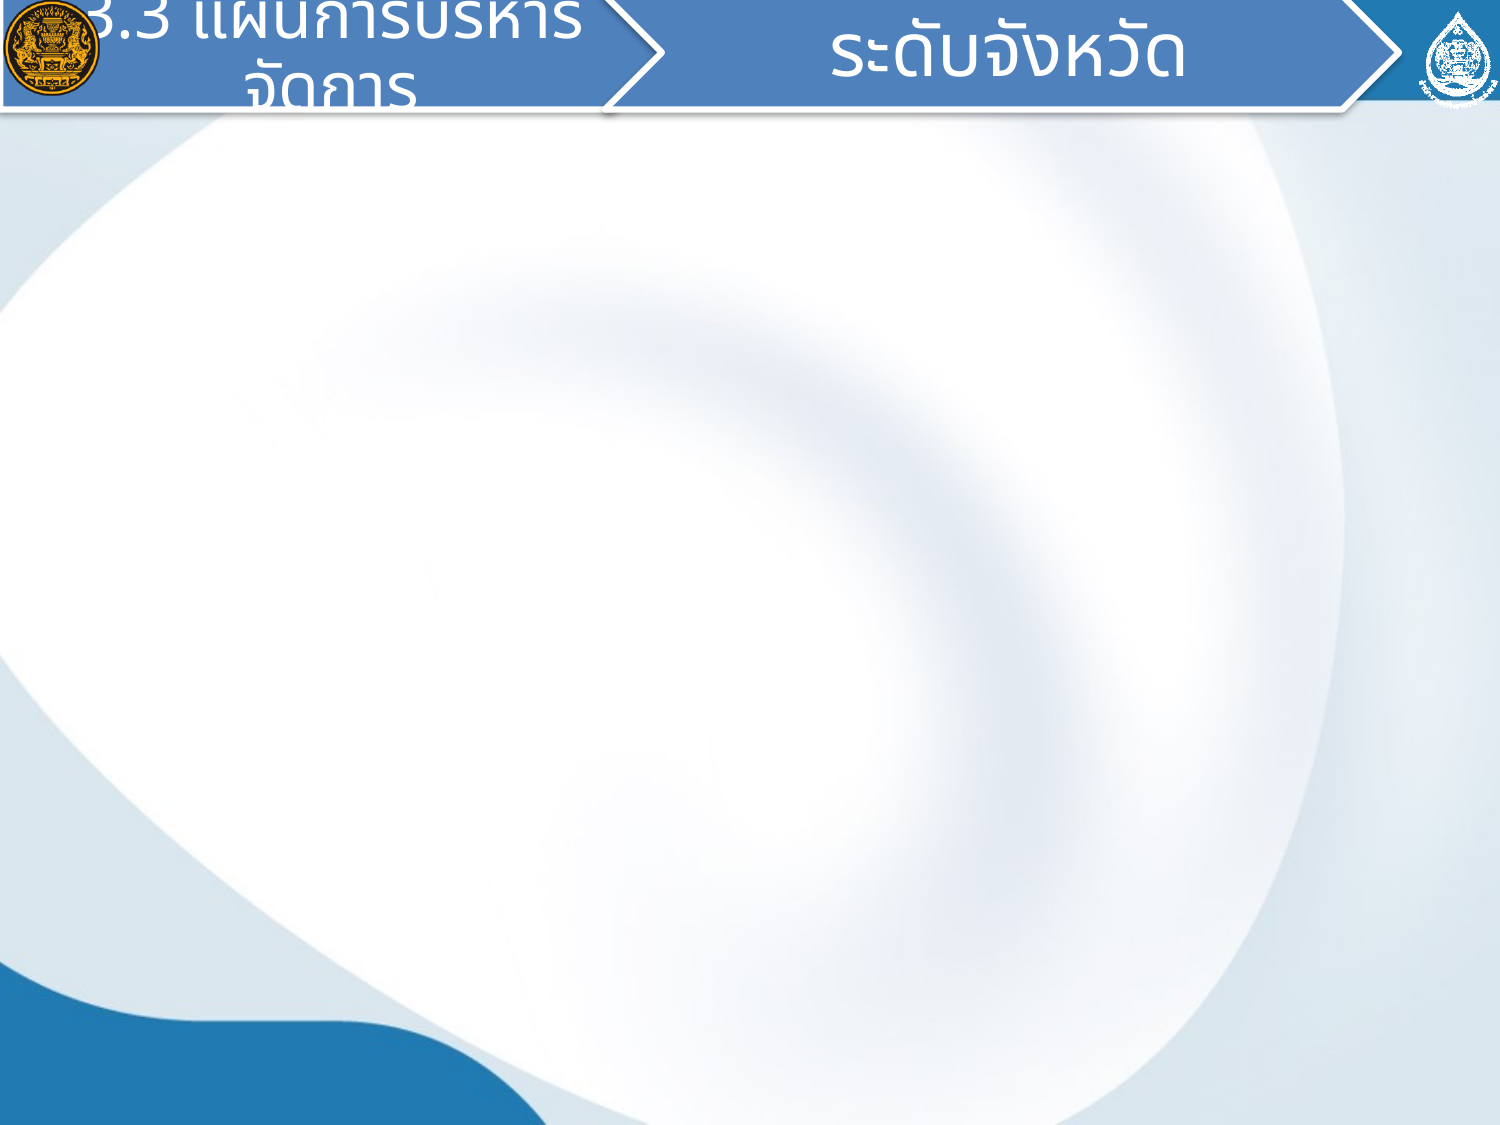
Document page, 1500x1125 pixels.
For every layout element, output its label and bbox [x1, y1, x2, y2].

picture [3, 0, 100, 96]
picture [0, 0, 1500, 1125]
text_box [0, 0, 1400, 110]
